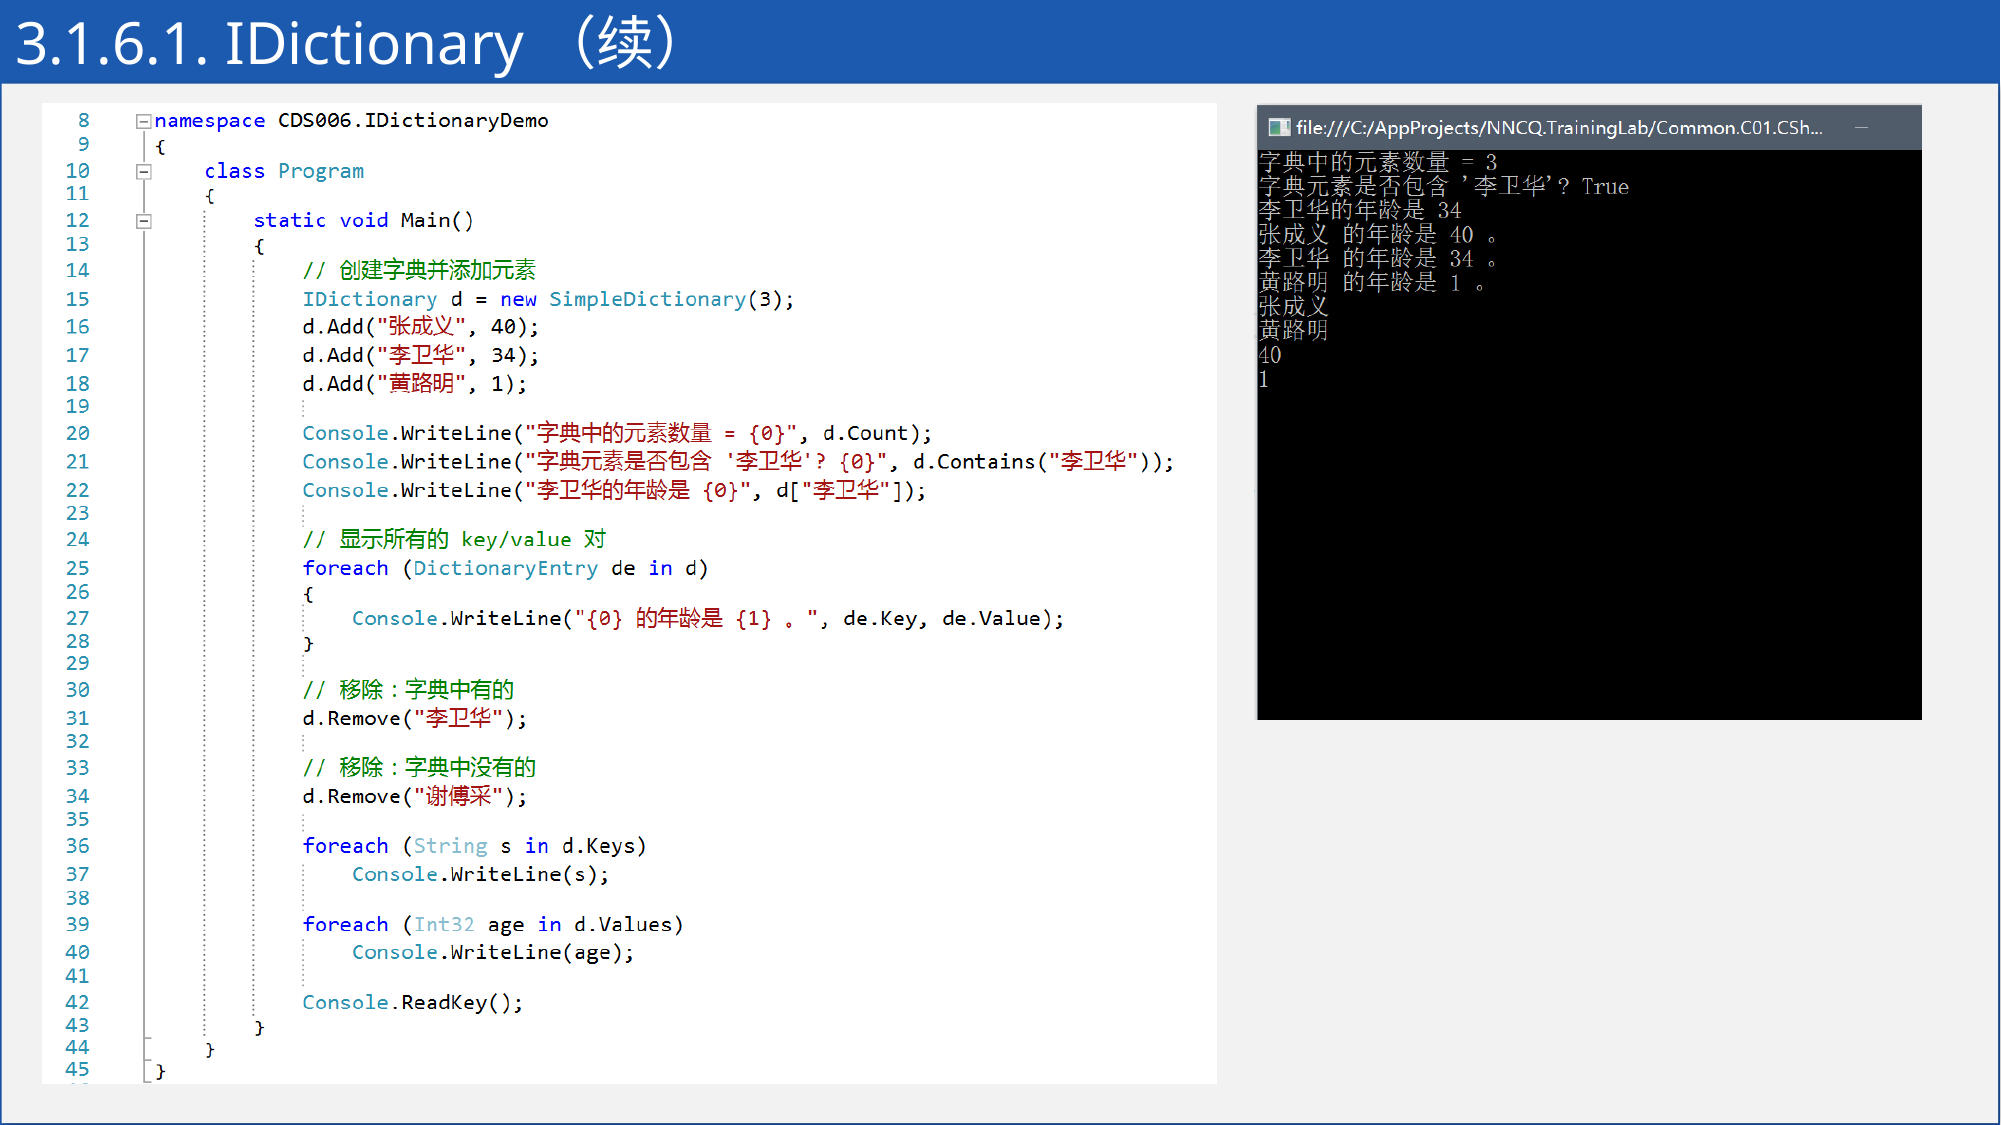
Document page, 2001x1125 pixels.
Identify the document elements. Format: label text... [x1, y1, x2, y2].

title 3.1.6.1. IDictionary（续） [0, 1, 2000, 81]
picture [1254, 103, 1923, 720]
picture [41, 103, 1217, 1084]
